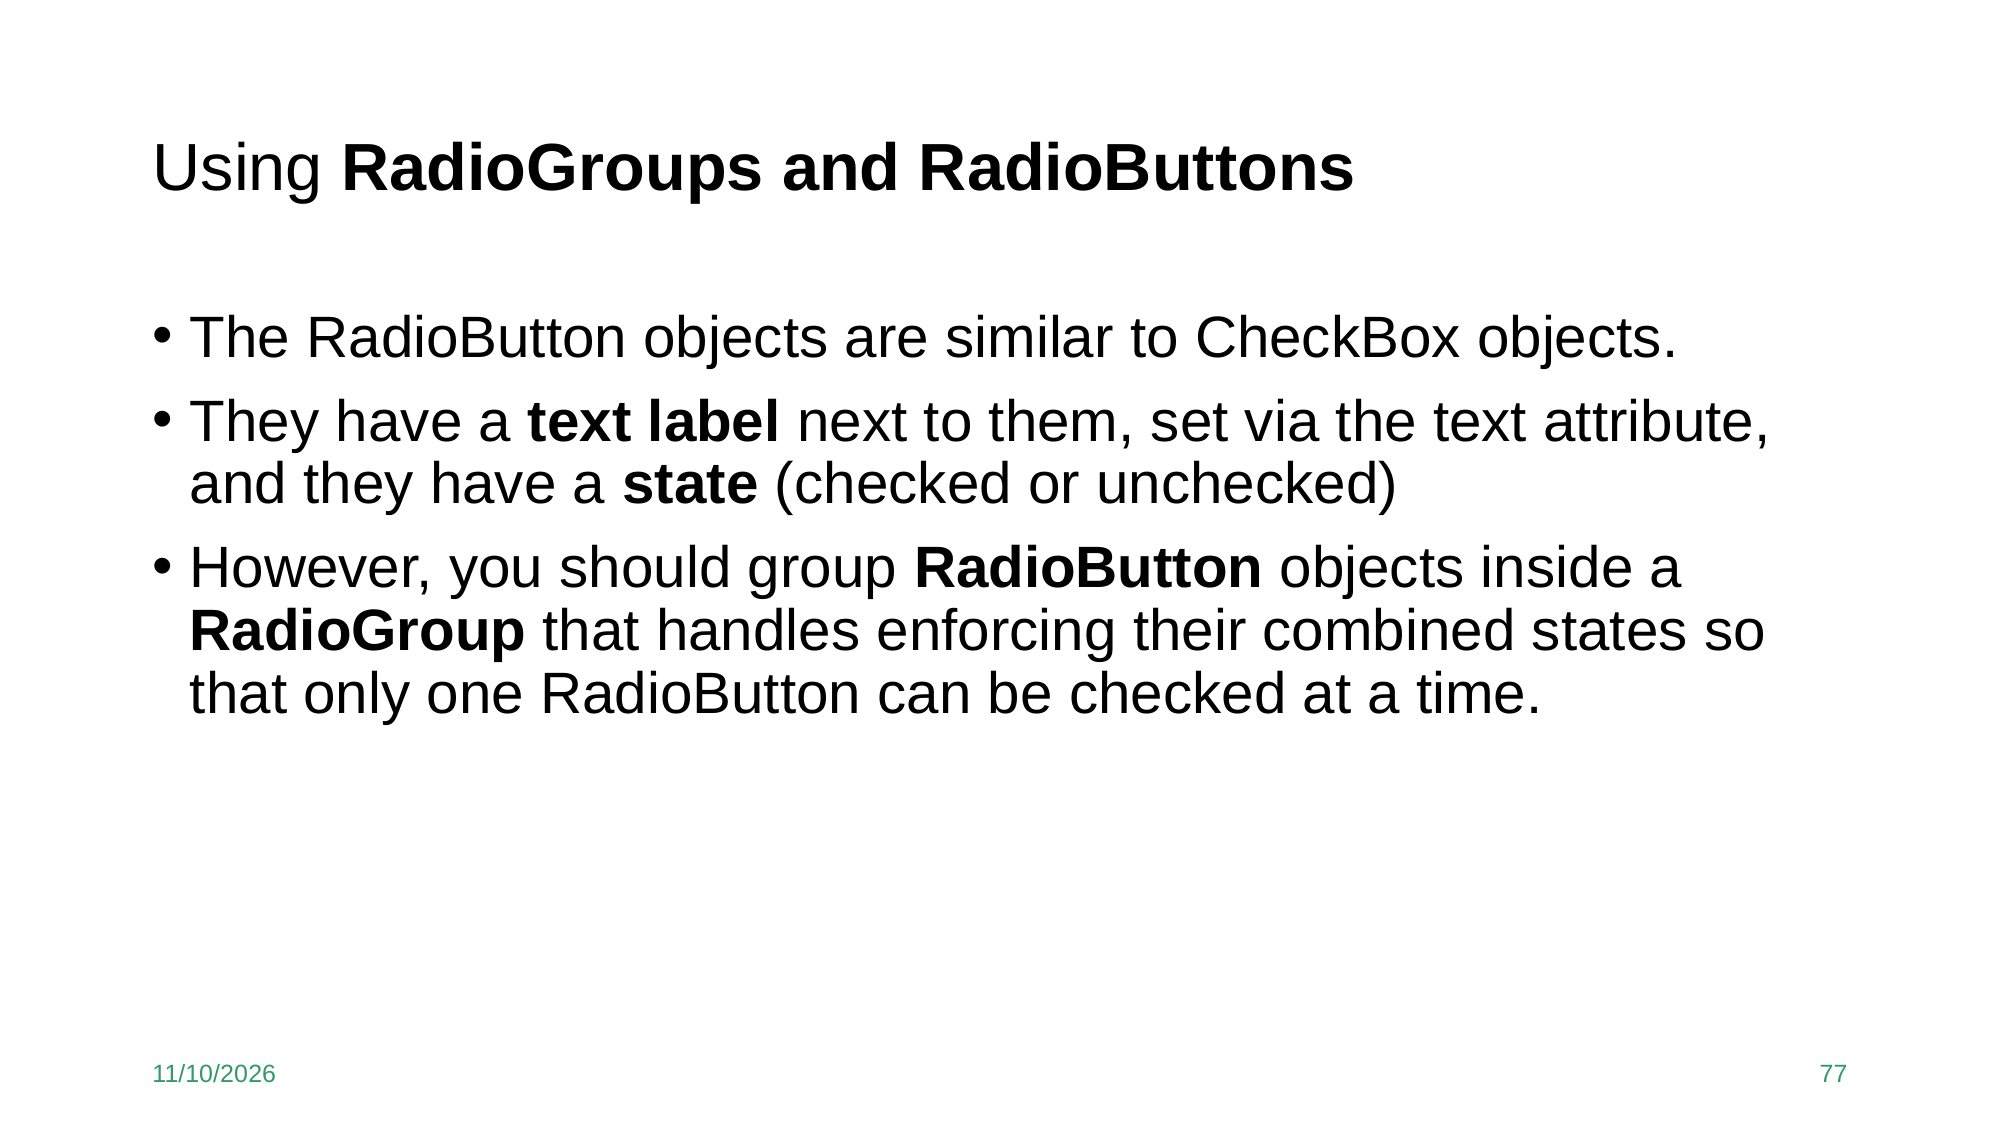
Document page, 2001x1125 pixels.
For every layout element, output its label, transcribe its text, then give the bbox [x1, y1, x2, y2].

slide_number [137, 1042, 588, 1103]
list The RadioButton objects are similar to CheckBox objects. They have a text label next to them, set via the text attribute, and they have a state (checked or unchecked) However, you should group RadioButton objects inside a RadioGroup that handles enforcing their combined states so that only one RadioButton can be checked at a time. [137, 299, 1863, 1014]
title Using RadioGroups and RadioButtons [137, 59, 1863, 278]
slide_number 77 [1412, 1042, 1863, 1103]
